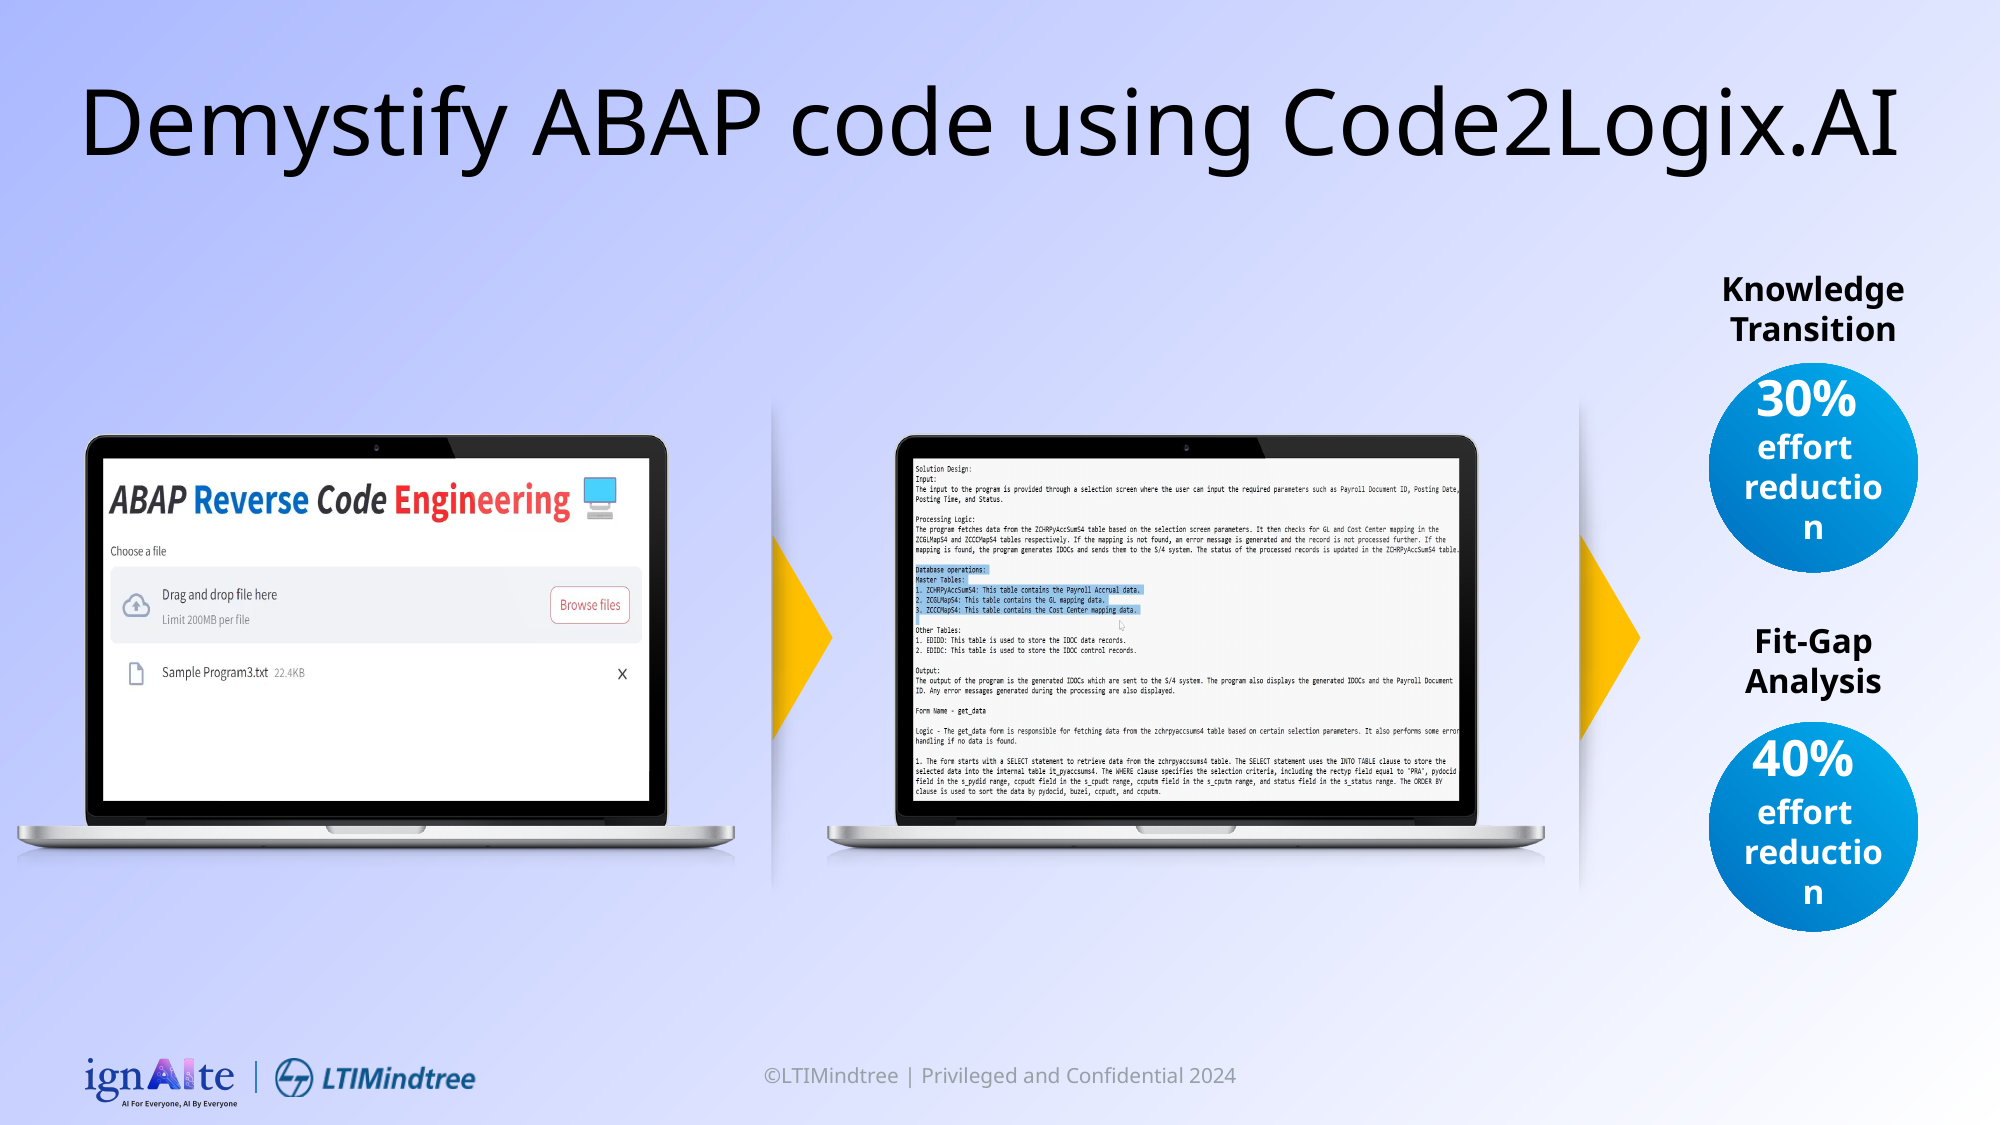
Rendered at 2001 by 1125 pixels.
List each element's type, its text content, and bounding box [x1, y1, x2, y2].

text_box 30% effort reduction [1709, 363, 1918, 573]
text_box Knowledge Transition [1690, 260, 1937, 356]
text_box 40% effort reduction [1709, 722, 1918, 932]
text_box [1578, 362, 1642, 919]
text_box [770, 362, 834, 919]
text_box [0, 417, 753, 870]
picture [85, 1058, 237, 1108]
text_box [834, 417, 1563, 870]
title Demystify ABAP code using Code2Logix.AI [63, 16, 1937, 235]
text_box Fit-Gap Analysis [1690, 613, 1937, 708]
